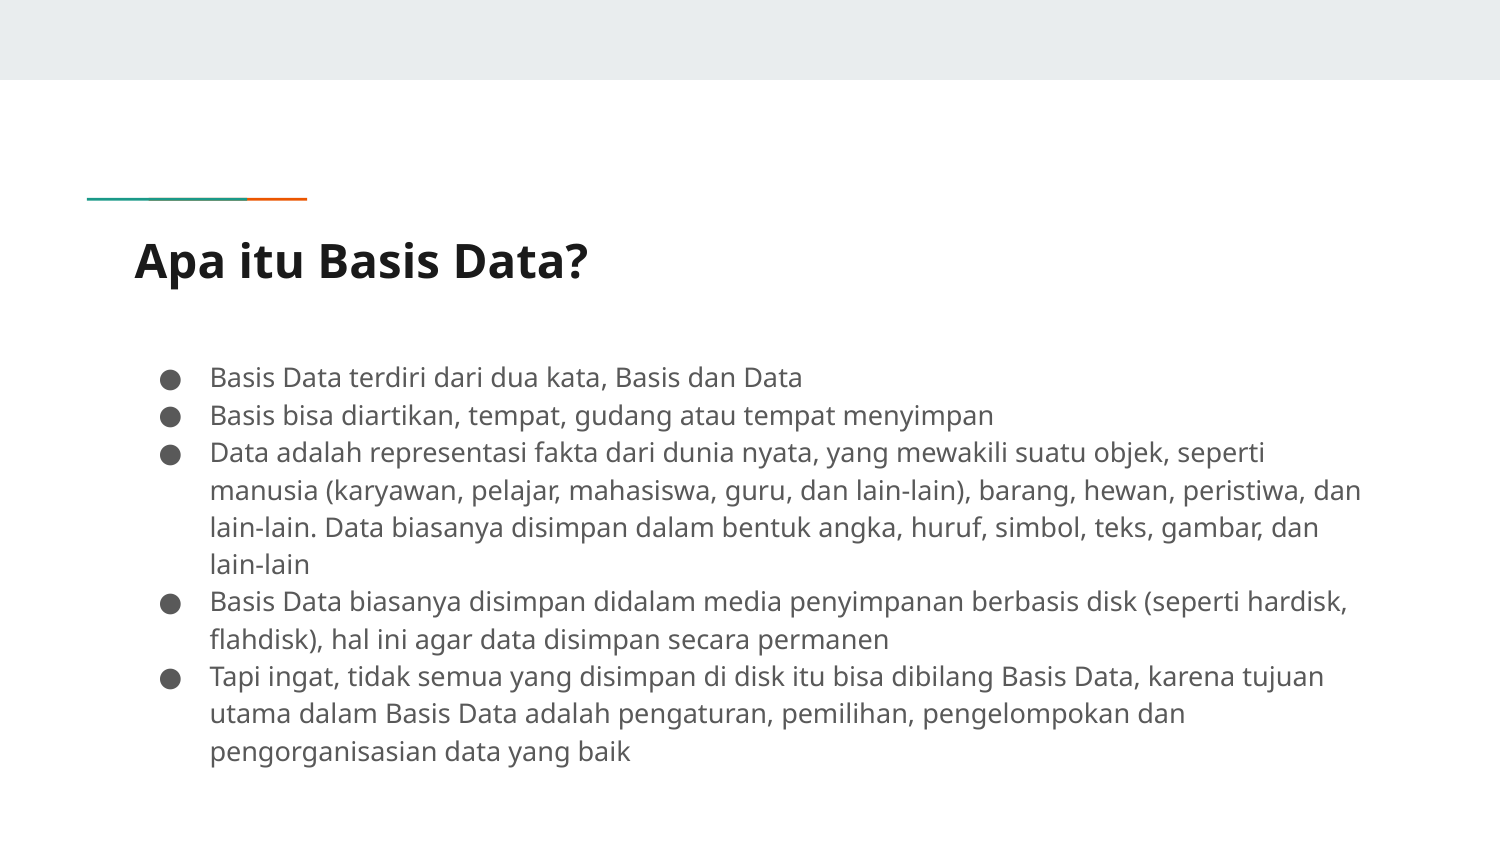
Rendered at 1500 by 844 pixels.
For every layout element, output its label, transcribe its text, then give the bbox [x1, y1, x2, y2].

title Apa itu Basis Data? [119, 216, 1381, 305]
list Basis Data terdiri dari dua kata, Basis dan Data Basis bisa diartikan, tempat, gudang atau tempat menyimpan Data adalah representasi fakta dari dunia nyata, yang mewakili suatu objek, seperti manusia (karyawan, pelajar, mahasiswa, guru, dan lain-lain), barang, hewan, peristiwa, dan lain-lain. Data biasanya disimpan dalam bentuk angka, huruf, simbol, teks, gambar, dan lain-lain Basis Data biasanya disimpan didalam media penyimpanan berbasis disk (seperti hardisk, flahdisk), hal ini agar data disimpan secara permanen Tapi ingat, tidak semua yang disimpan di disk itu bisa dibilang Basis Data, karena tujuan utama dalam Basis Data adalah pengaturan, pemilihan, pengelompokan dan pengorganisasian data yang baik [119, 341, 1381, 712]
